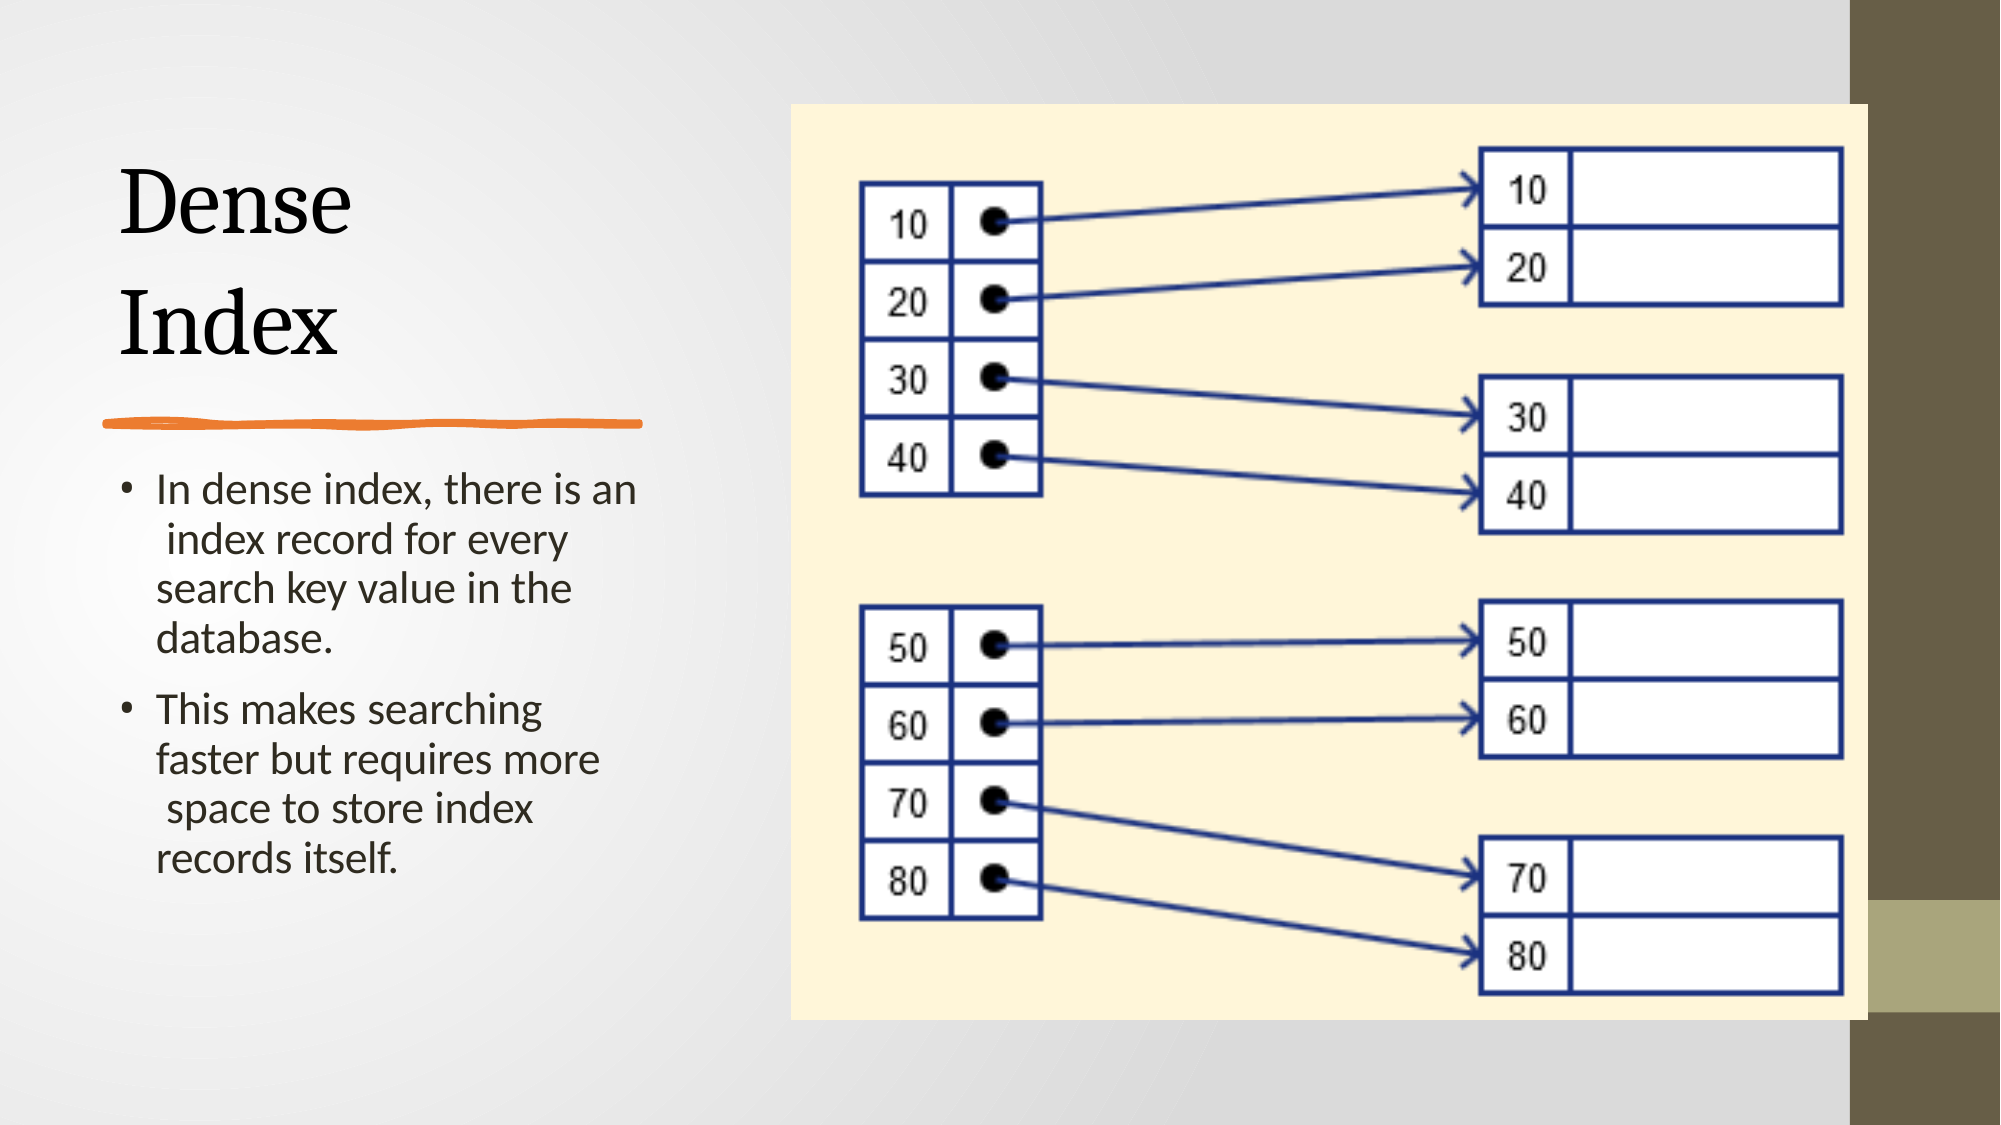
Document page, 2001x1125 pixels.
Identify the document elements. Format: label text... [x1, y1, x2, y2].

text_box In dense index, there is an index record for every search key value in the database. This makes searching faster but requires more space to store index records itself. [116, 457, 644, 883]
title Dense Index [116, 113, 399, 375]
picture [791, 104, 1869, 1021]
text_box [101, 416, 644, 432]
